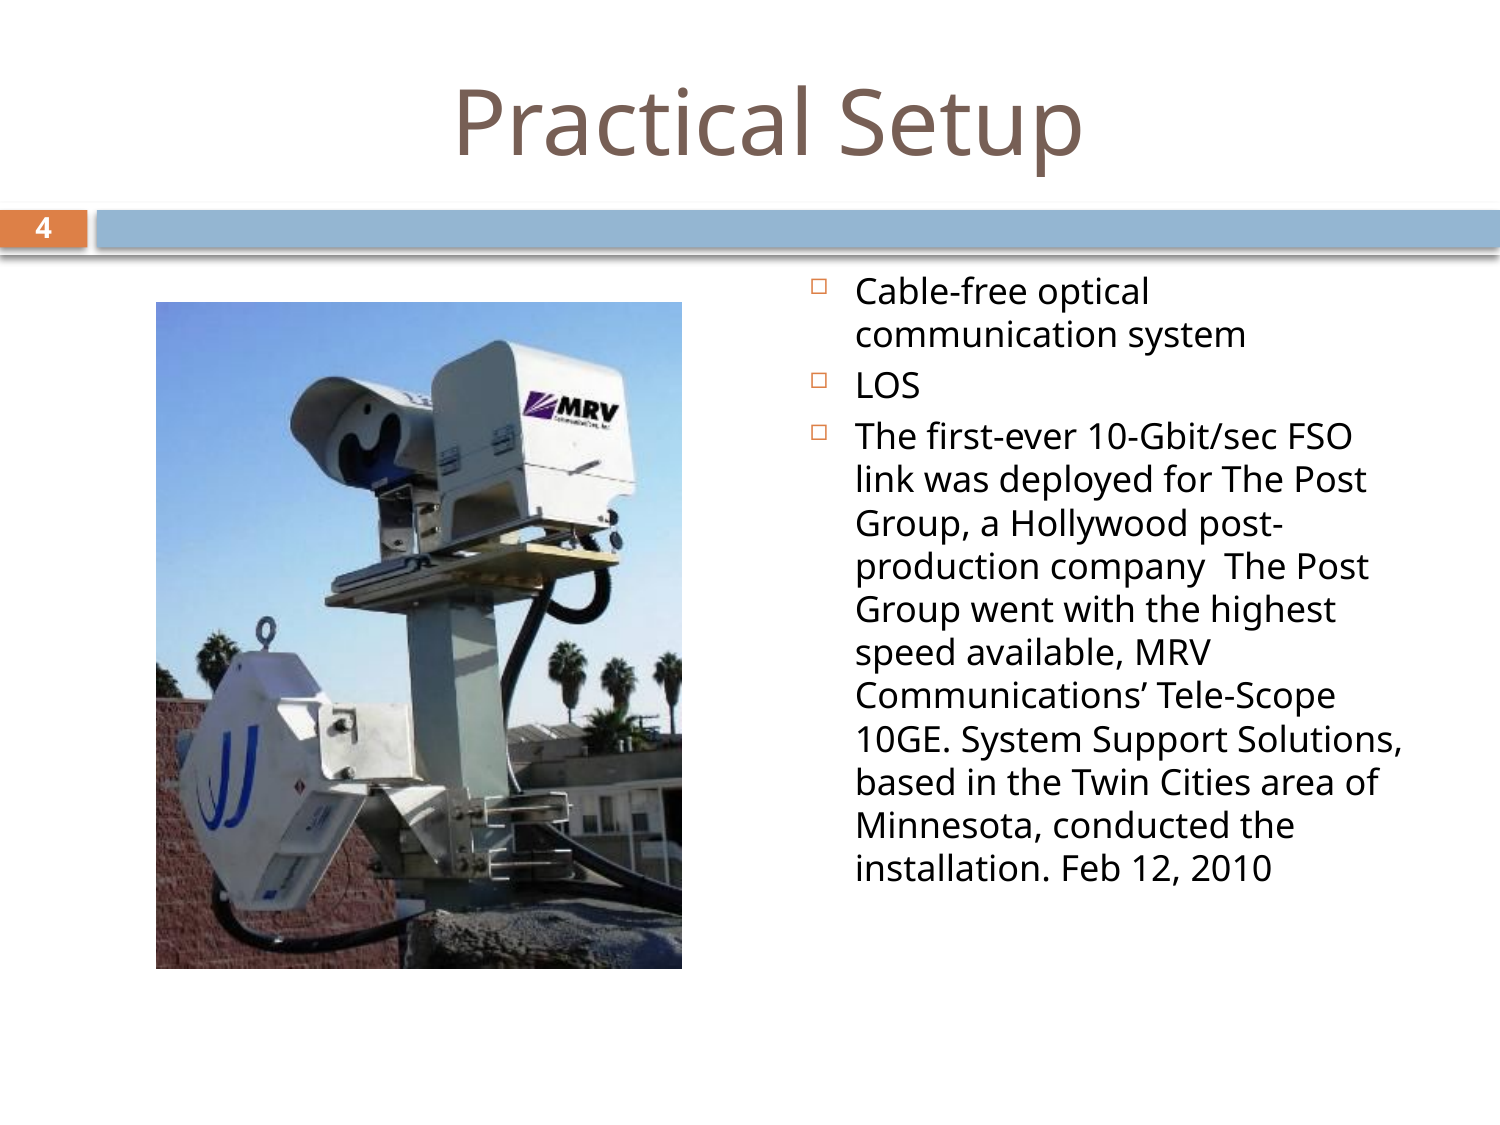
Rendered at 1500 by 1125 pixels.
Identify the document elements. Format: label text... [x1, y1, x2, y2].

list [155, 302, 682, 969]
slide_number 4 [0, 208, 88, 249]
title Practical Setup [99, 37, 1438, 200]
list Cable-free optical communication system LOS The first-ever 10-Gbit/sec FSO link was deployed for The Post Group, a Hollywood post-production company The Post Group went with the highest speed available, MRV Communications’ Tele-Scope 10GE. System Support Solutions, based in the Twin Cities area of Minnesota, conducted the installation. Feb 12, 2010 [794, 260, 1433, 1011]
